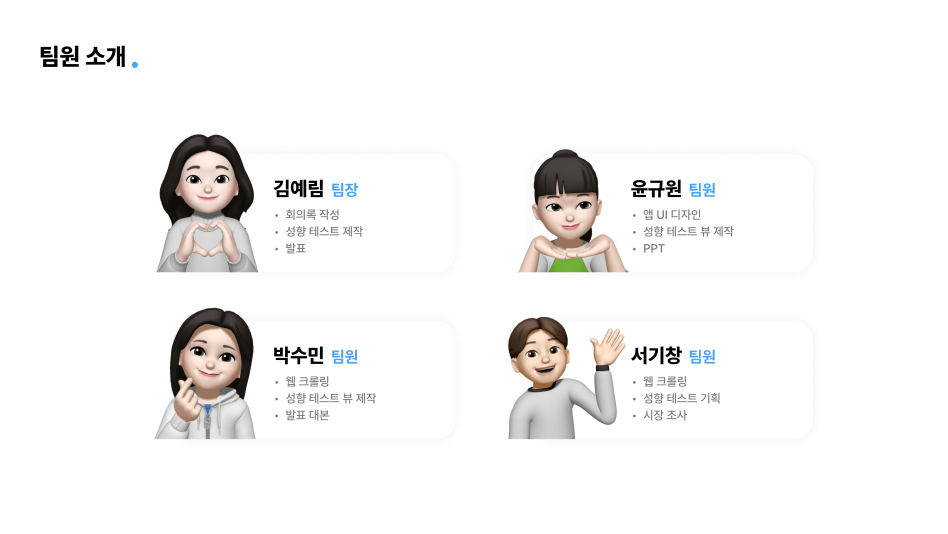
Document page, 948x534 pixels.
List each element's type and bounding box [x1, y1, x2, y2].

picture [40, 45, 823, 448]
